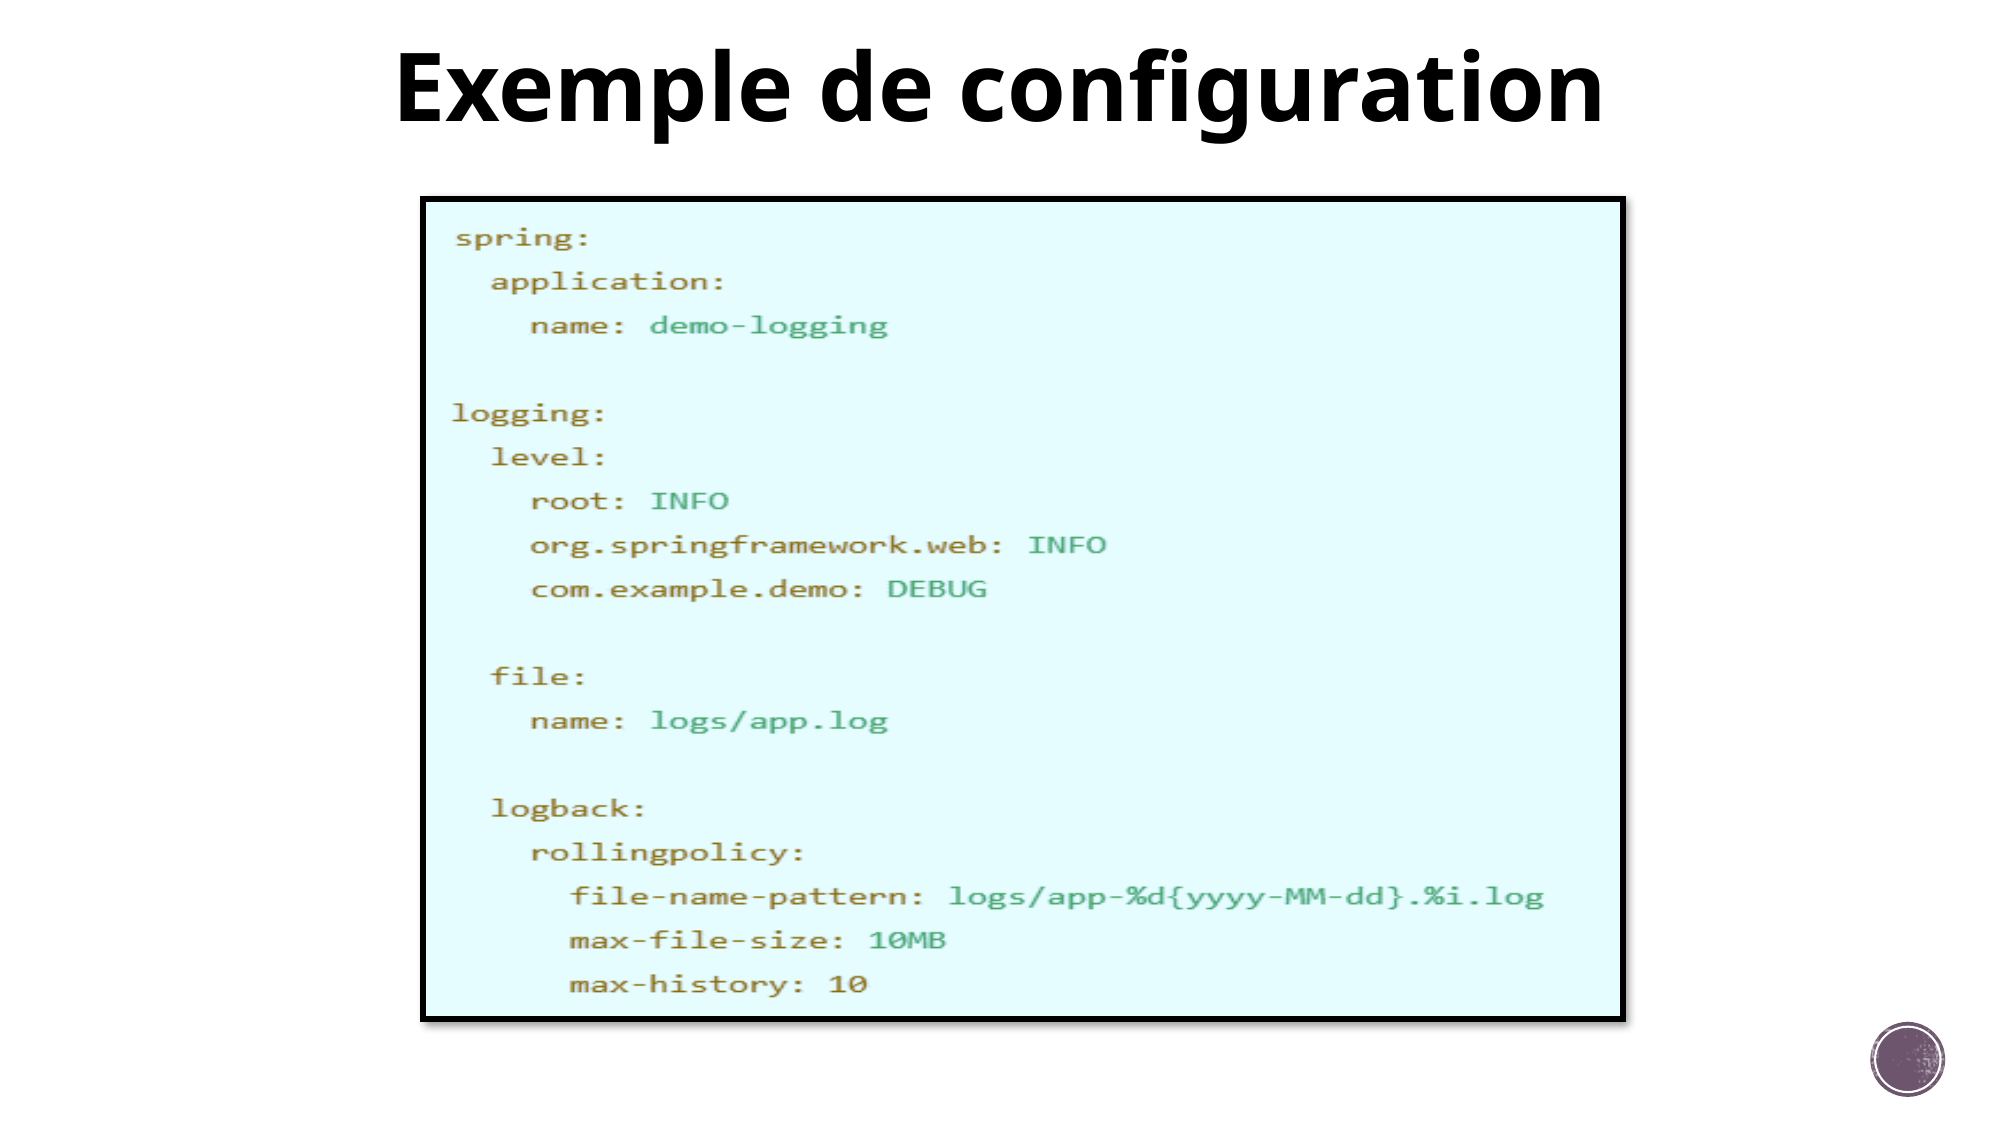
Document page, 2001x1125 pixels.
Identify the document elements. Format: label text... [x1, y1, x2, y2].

title Exemple de configuration [175, 32, 1826, 150]
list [429, 205, 1618, 1014]
